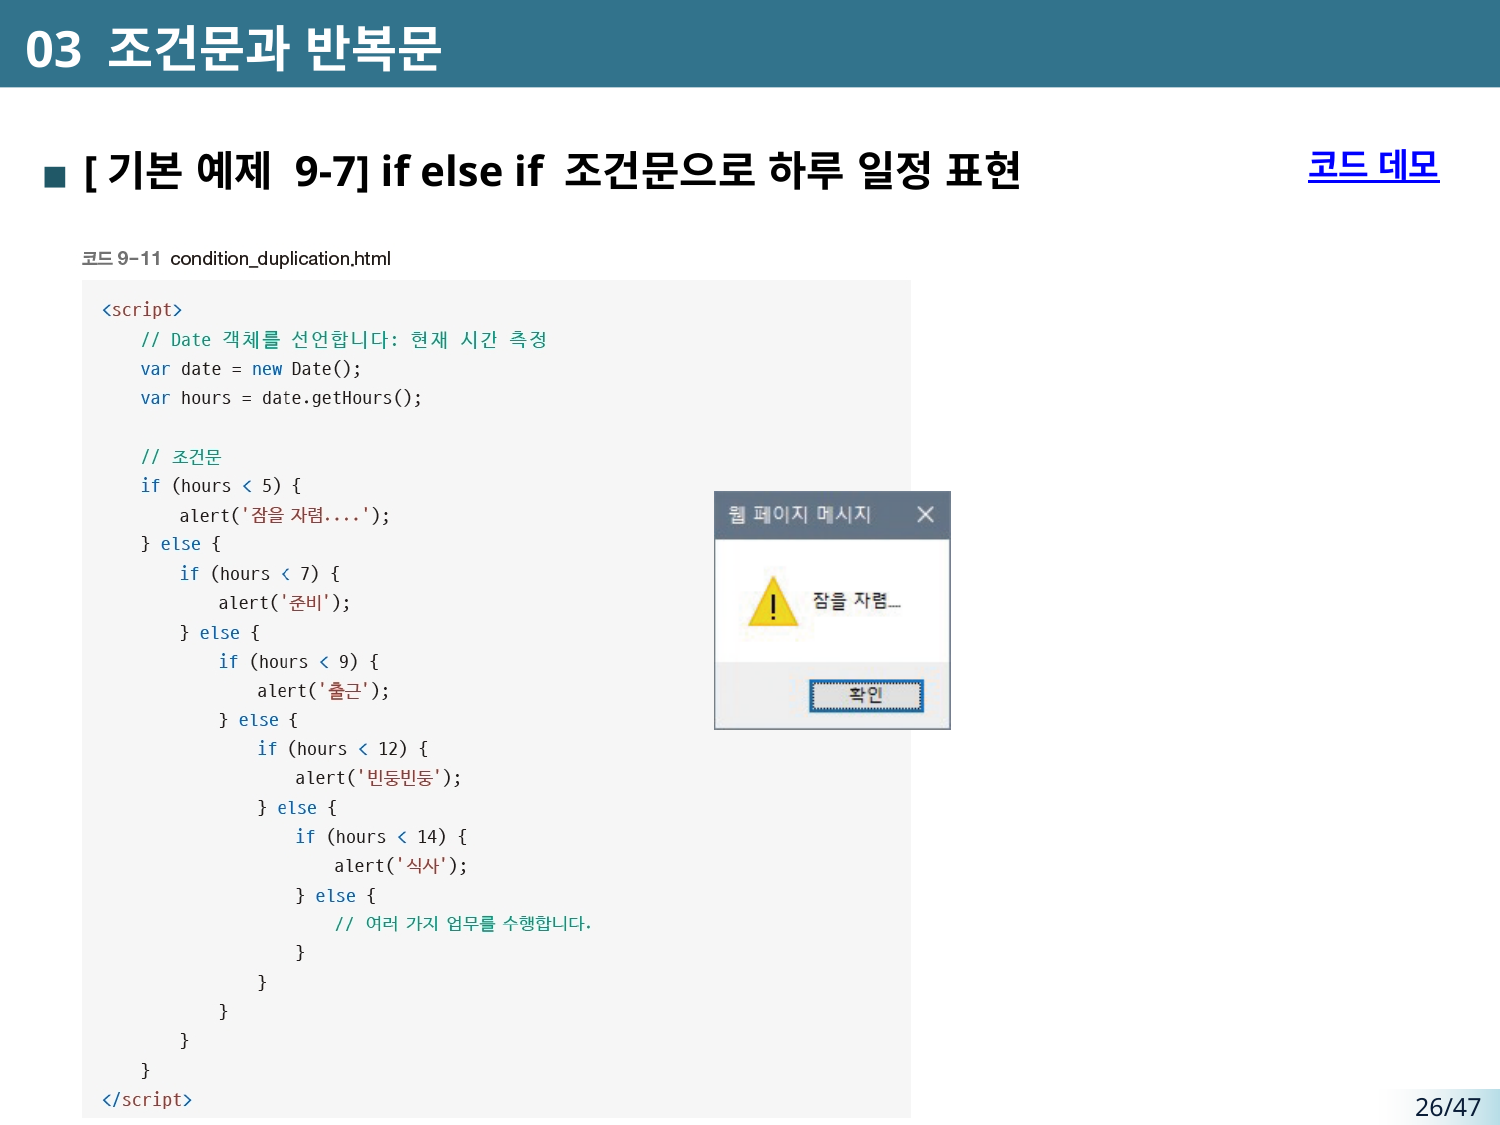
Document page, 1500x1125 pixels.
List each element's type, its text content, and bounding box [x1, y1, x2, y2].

list [기본 예제 9-7] if else if 조건문으로 하루 일정 표현 [10, 126, 1481, 1057]
text_box 코드 데모 [1293, 137, 1500, 193]
picture [714, 491, 951, 730]
title 03 조건문과 반복문 [10, 8, 1288, 87]
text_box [76, 243, 916, 1118]
